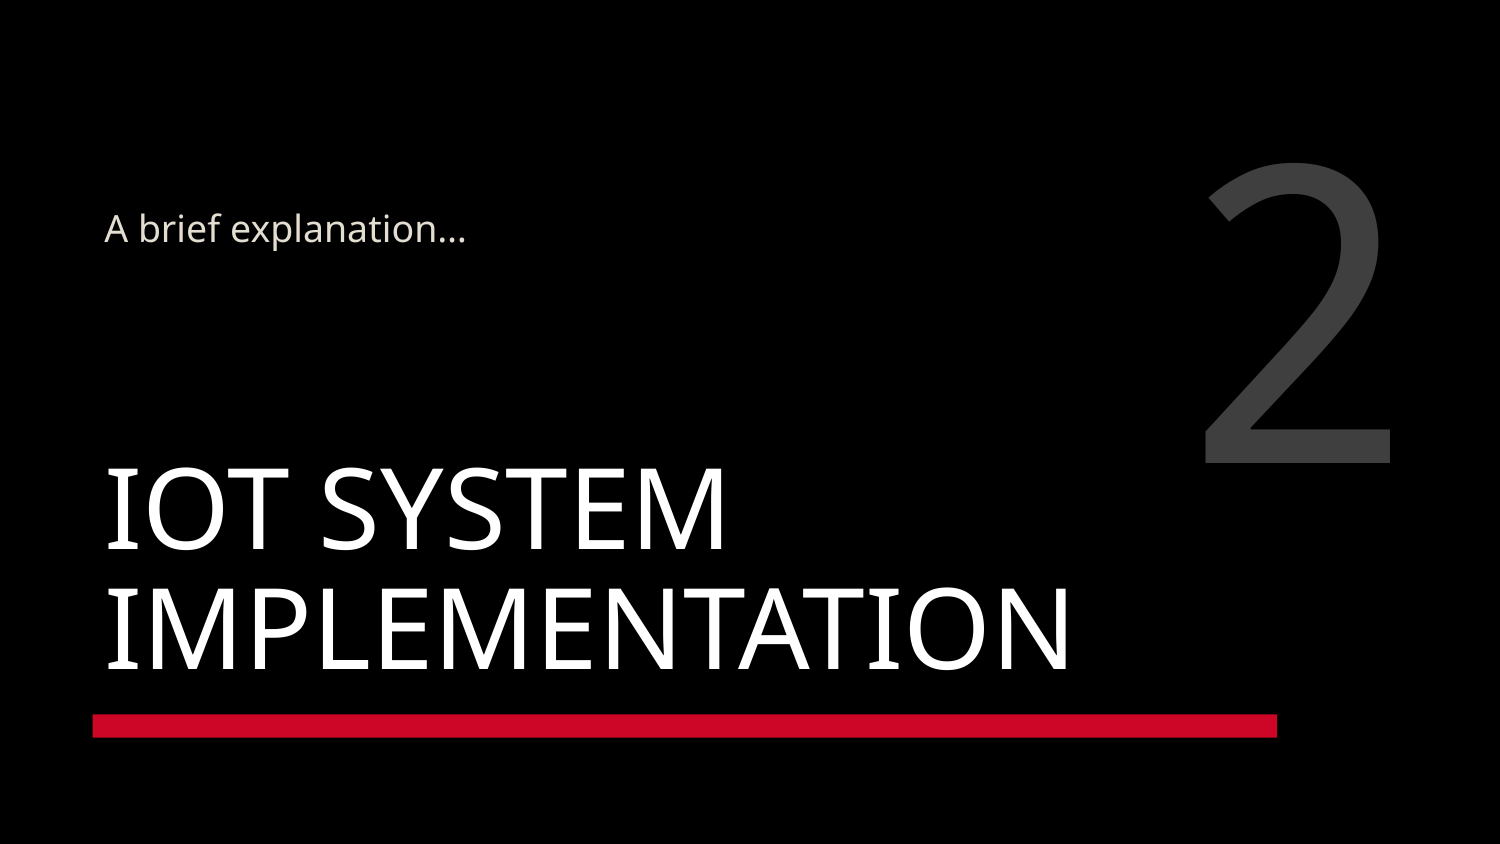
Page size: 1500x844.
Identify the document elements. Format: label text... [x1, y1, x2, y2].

list 2 [1250, 81, 1431, 484]
title IOT SYSTEM IMPLEMENTATION [89, 350, 1273, 702]
list A brief explanation… [89, 192, 1250, 334]
